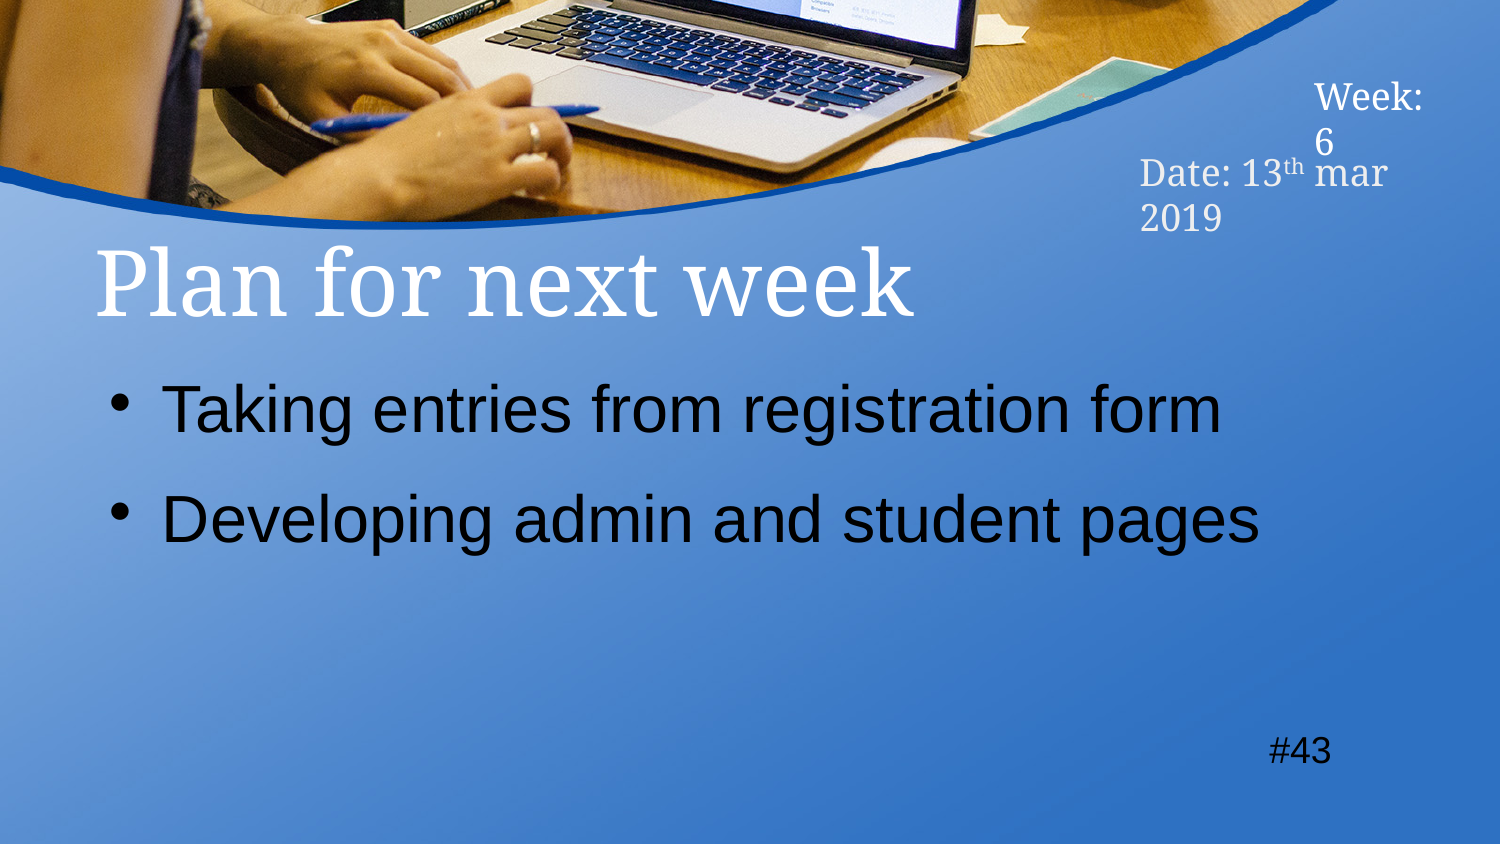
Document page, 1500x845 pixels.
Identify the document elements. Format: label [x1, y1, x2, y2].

text_box [1255, 723, 1346, 779]
picture [1254, 722, 1347, 780]
